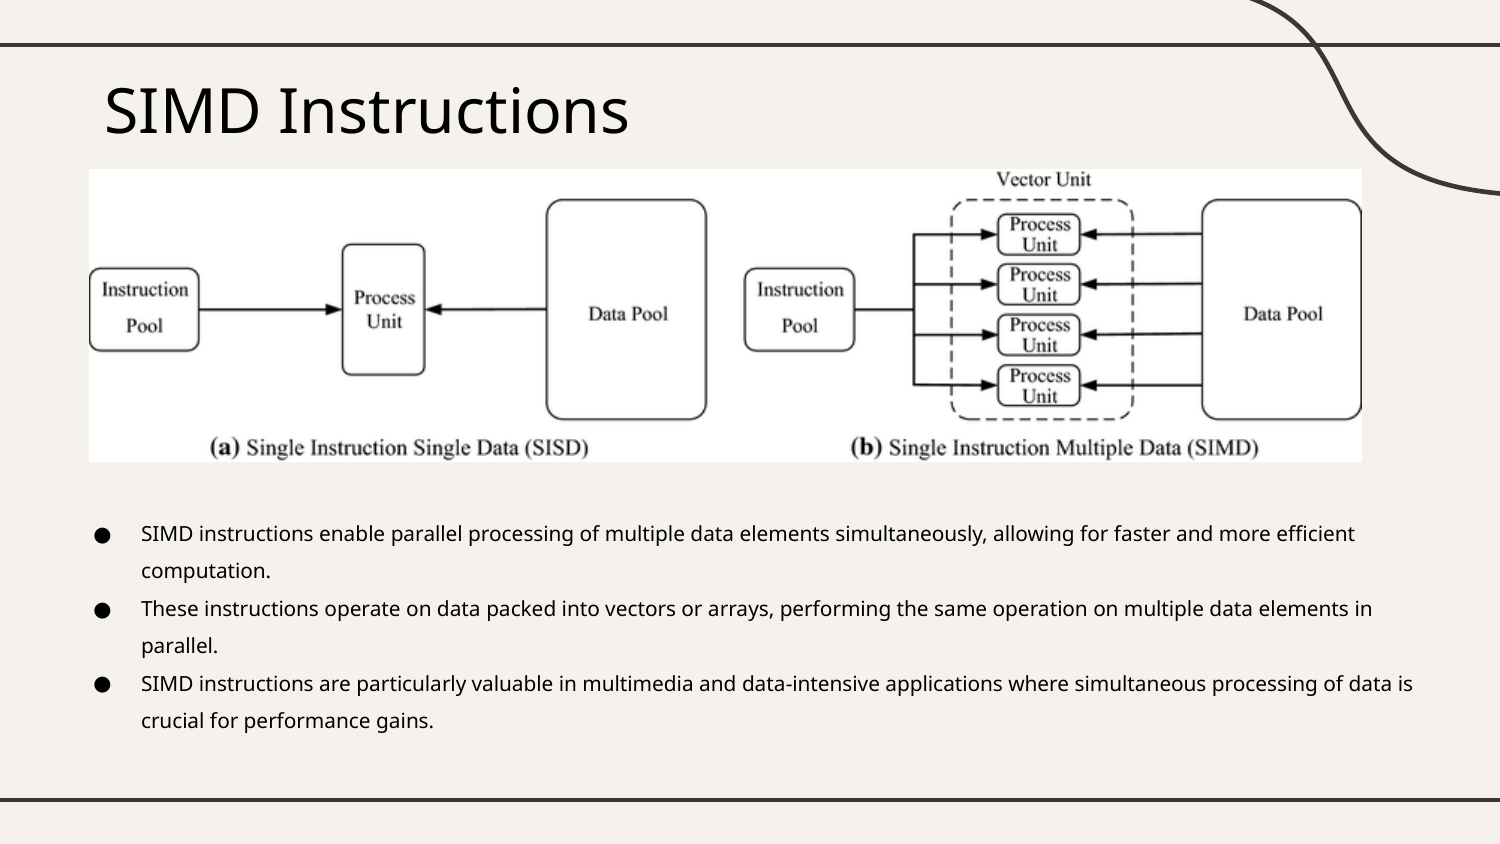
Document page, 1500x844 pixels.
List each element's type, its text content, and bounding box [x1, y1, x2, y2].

list SIMD instructions enable parallel processing of multiple data elements simultaneously, allowing for faster and more efficient computation. These instructions operate on data packed into vectors or arrays, performing the same operation on multiple data elements in parallel. SIMD instructions are particularly valuable in multimedia and data-intensive applications where simultaneous processing of data is crucial for performance gains. [51, 434, 1435, 650]
title SIMD Instructions [89, 55, 761, 150]
picture [89, 169, 1363, 463]
